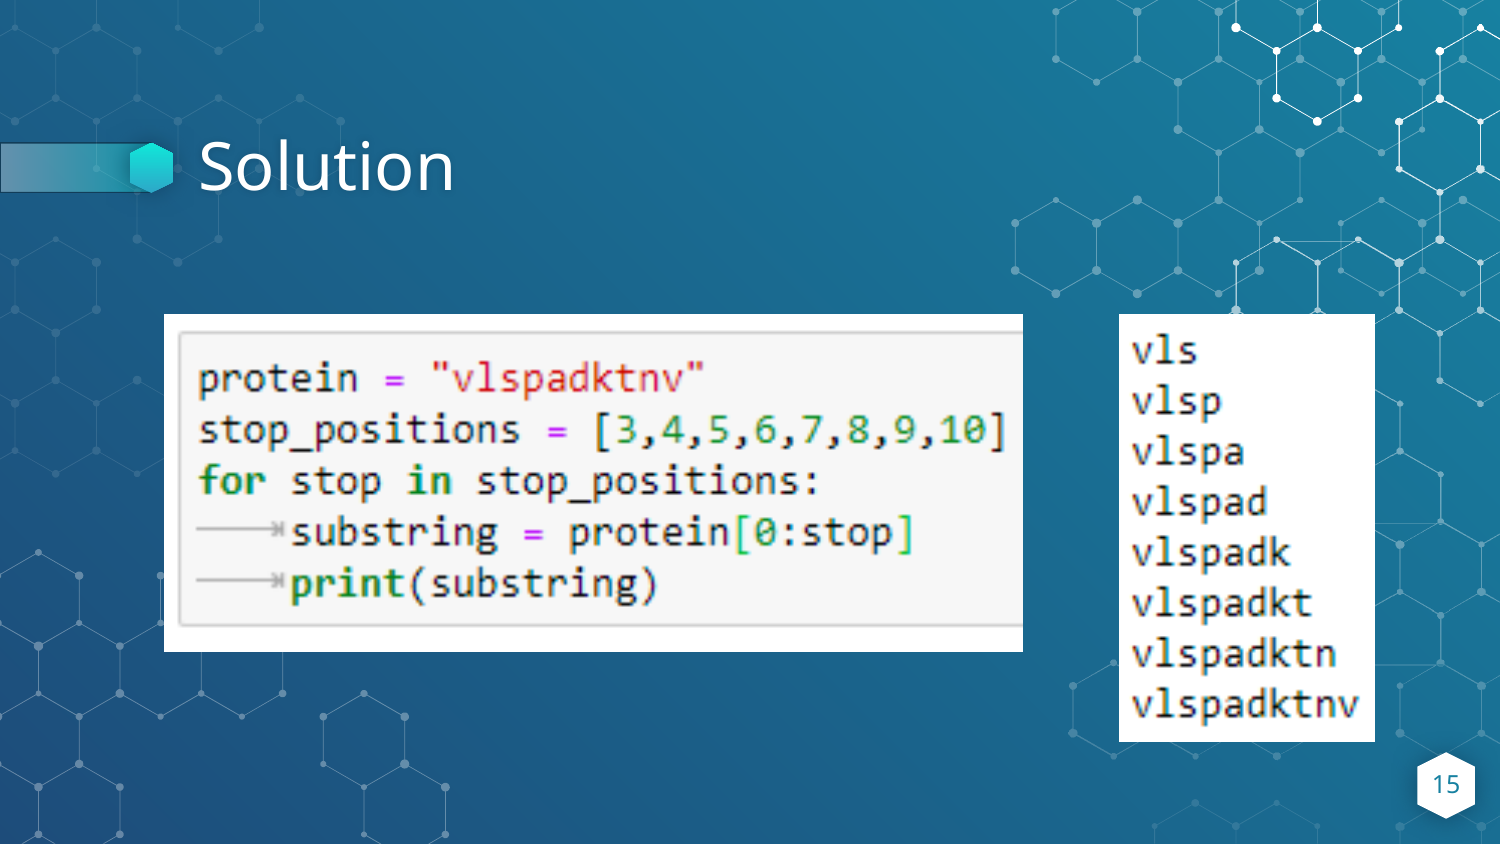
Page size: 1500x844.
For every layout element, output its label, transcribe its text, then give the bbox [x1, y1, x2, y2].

slide_number 15 [1417, 752, 1475, 819]
picture [1119, 313, 1375, 742]
title Solution [198, 140, 1302, 198]
picture [164, 313, 1024, 652]
